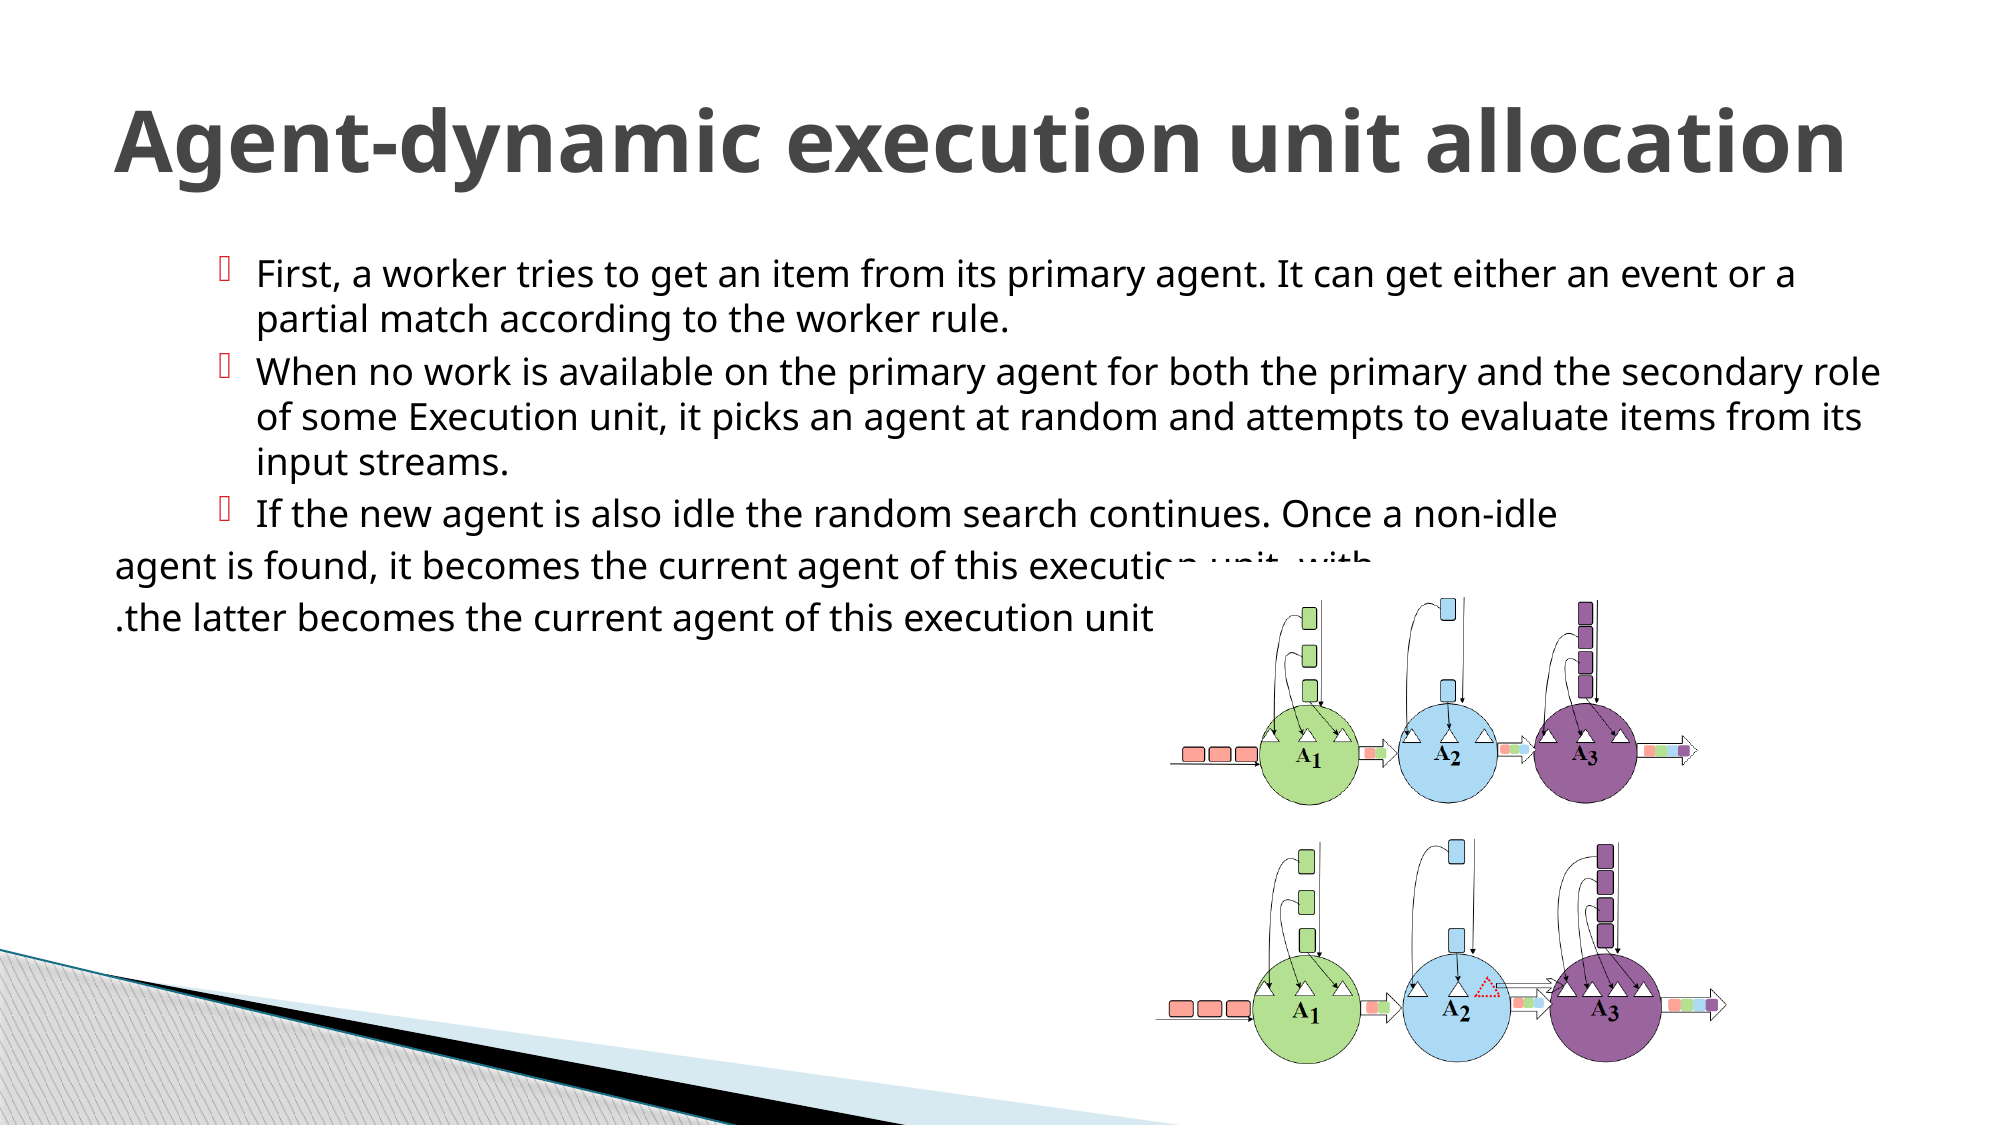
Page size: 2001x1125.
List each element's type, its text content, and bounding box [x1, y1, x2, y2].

title Agent-dynamic execution unit allocation [99, 45, 1900, 233]
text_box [1153, 562, 1728, 1074]
list First, a worker tries to get an item from its primary agent. It can get either an event or a partial match according to the worker rule. When no work is available on the primary agent for both the primary and the secondary role of some Execution unit, it picks an agent at random and attempts to evaluate items from its input streams. If the new agent is also idle the random search continues. Once a non-idle agent is found, it becomes the current agent of this execution unit, with the latter becomes the current agent of this execution unit. [99, 243, 1900, 986]
